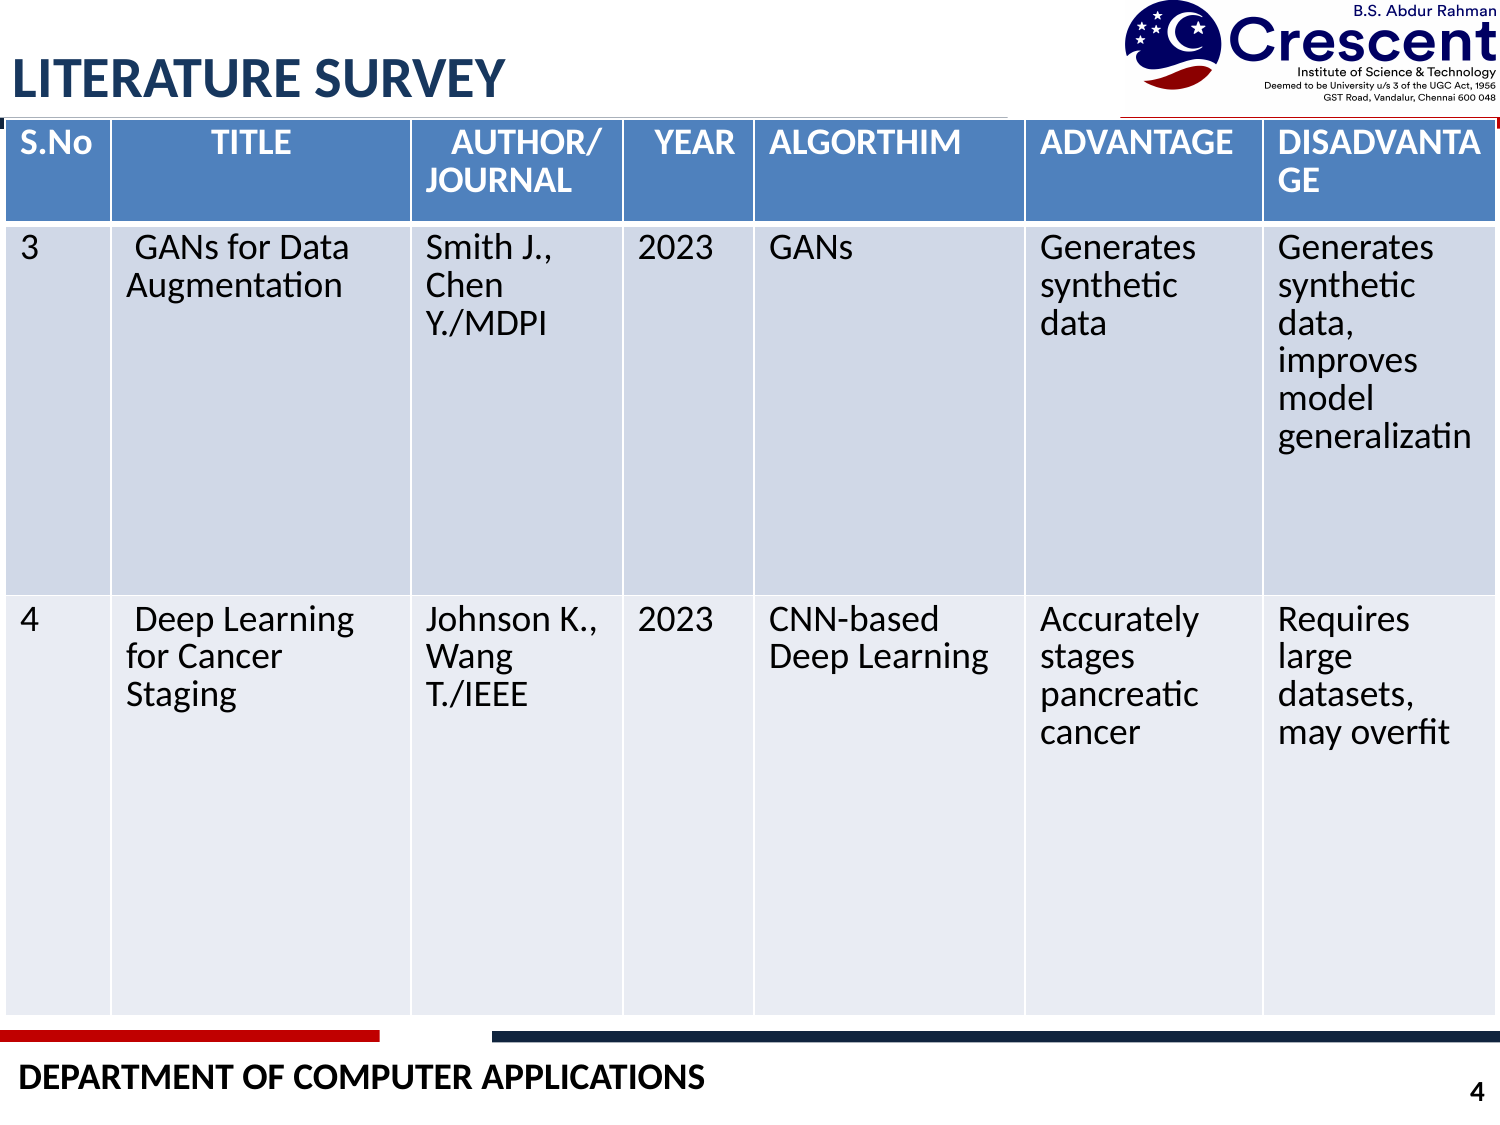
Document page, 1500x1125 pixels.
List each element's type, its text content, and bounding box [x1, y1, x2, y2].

table_cell Generates synthetic data [1026, 227, 1262, 595]
table_cell Deep Learning for Cancer Staging [112, 596, 410, 1015]
table_cell Accurately stages pancreatic cancer [1026, 596, 1262, 1015]
text_box LITERATURE SURVEY [0, 31, 521, 117]
slide_number 4 [1149, 1059, 1500, 1120]
text_box [490, 1029, 1500, 1044]
table_cell 2023 [624, 596, 753, 1015]
picture [1124, 0, 1500, 113]
table_header ADVANTAGE [1026, 120, 1262, 221]
table_header DISADVANTAGE [1264, 121, 1495, 221]
table_cell CNN-based Deep Learning [755, 596, 1024, 1015]
table_cell Johnson K., Wang T./IEEE [412, 596, 622, 1015]
table_header AUTHOR/ JOURNAL [412, 120, 622, 221]
table_cell Requires large datasets, may overfit [1264, 596, 1495, 1015]
table_cell 2023 [624, 227, 753, 595]
table_cell 3 [6, 227, 110, 595]
table_cell GANs for Data Augmentation [112, 227, 410, 595]
text_box [0, 117, 5, 131]
table_cell Generates synthetic data, improves model generalizatin [1264, 227, 1495, 595]
table_cell Smith J., Chen Y./MDPI [412, 227, 622, 595]
text_box DEPARTMENT OF COMPUTER APPLICATIONS [3, 1044, 722, 1105]
table_header S.No [6, 120, 110, 221]
table_header ALGORTHIM [755, 120, 1024, 221]
table_cell GANs [755, 227, 1024, 595]
table_header TITLE [112, 120, 410, 221]
table_cell 4 [6, 596, 110, 1015]
text_box [0, 1028, 382, 1044]
table_header YEAR [624, 120, 753, 221]
